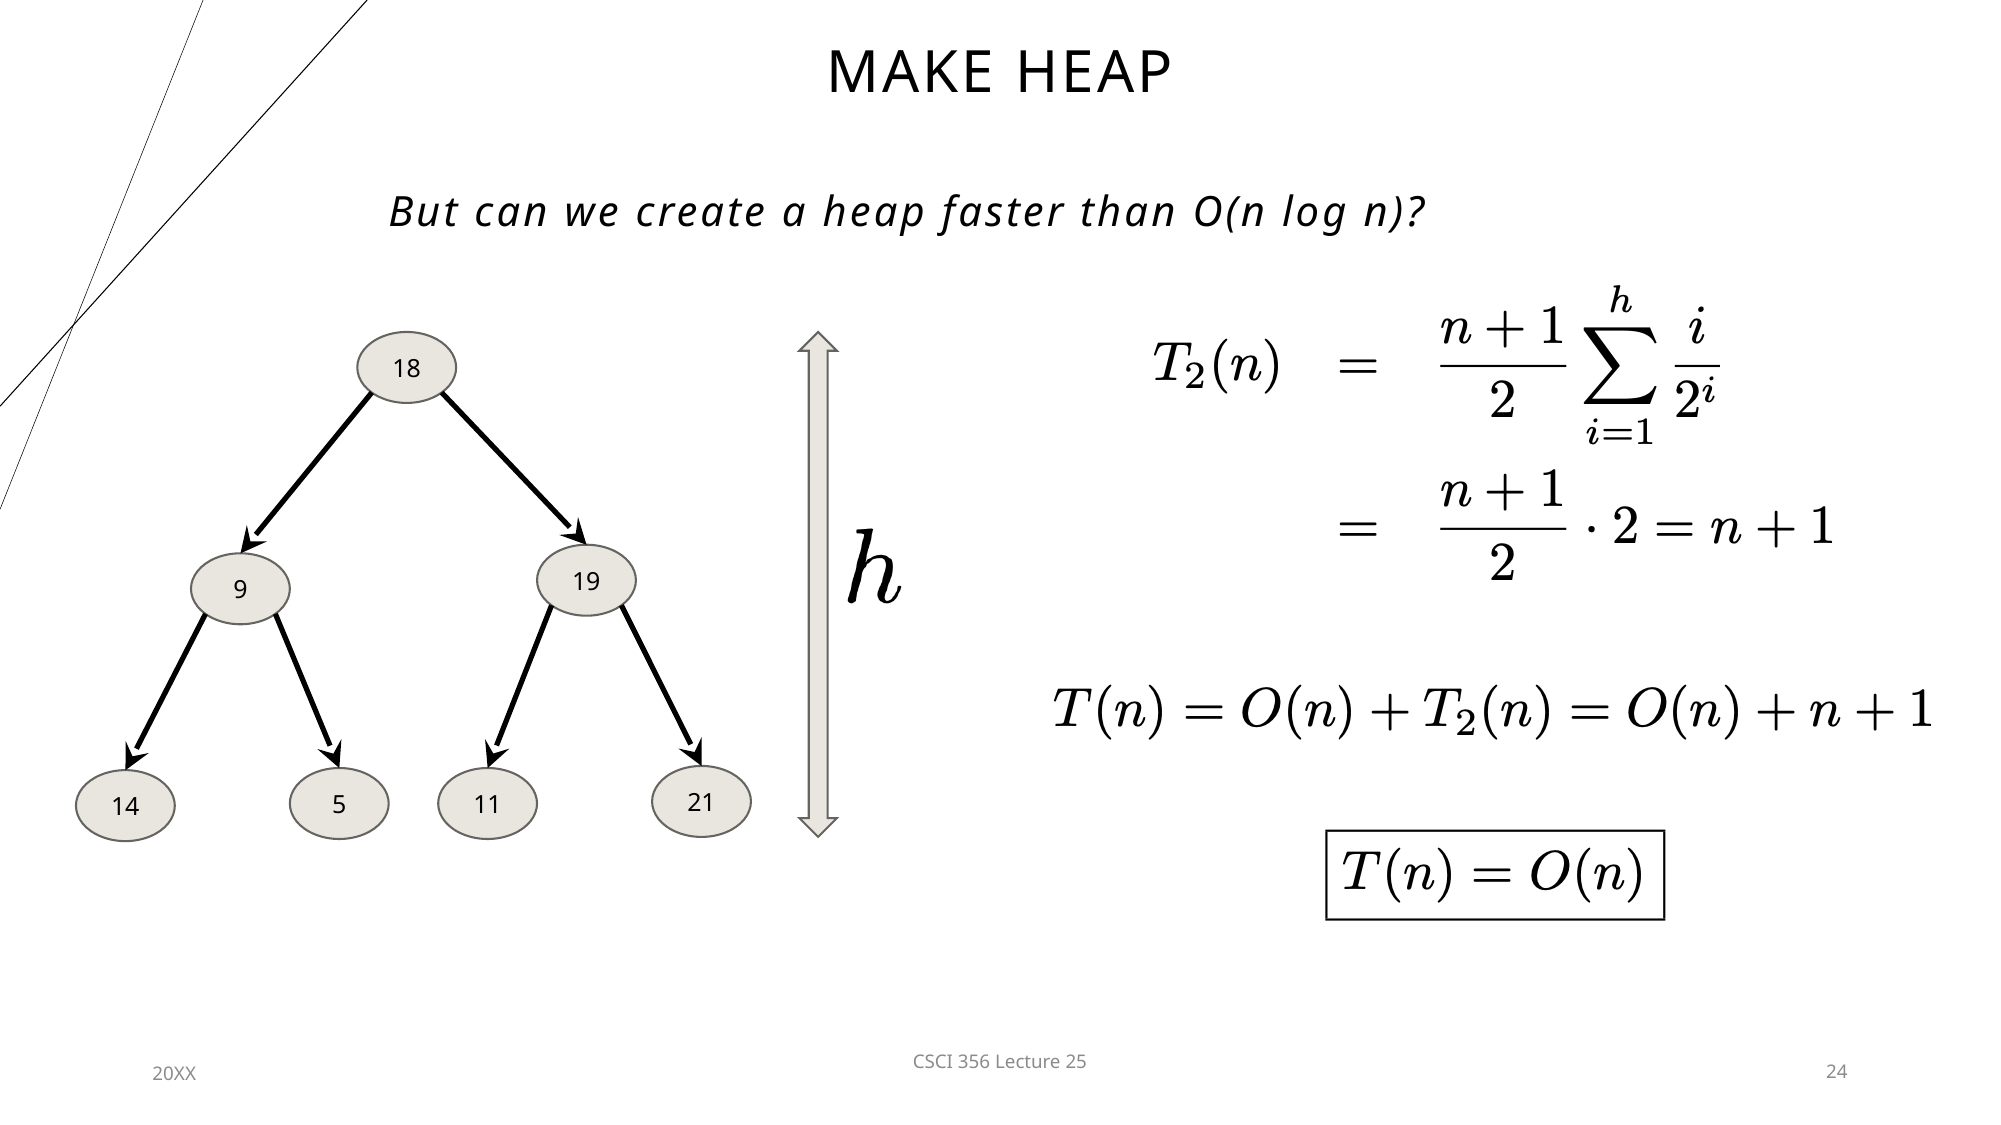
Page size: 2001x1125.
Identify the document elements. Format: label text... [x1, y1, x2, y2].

title Make heap [309, 0, 1691, 149]
slide_number 20XX [137, 1042, 588, 1103]
text_box [796, 330, 840, 839]
list But can we create a heap faster than O(n log n)? [373, 130, 1627, 243]
footer CSCI 356 Lecture 25 [662, 1042, 1338, 1103]
slide_number 24 [1412, 1042, 1863, 1103]
picture [1011, 269, 1996, 949]
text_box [75, 331, 751, 842]
picture [836, 506, 918, 625]
